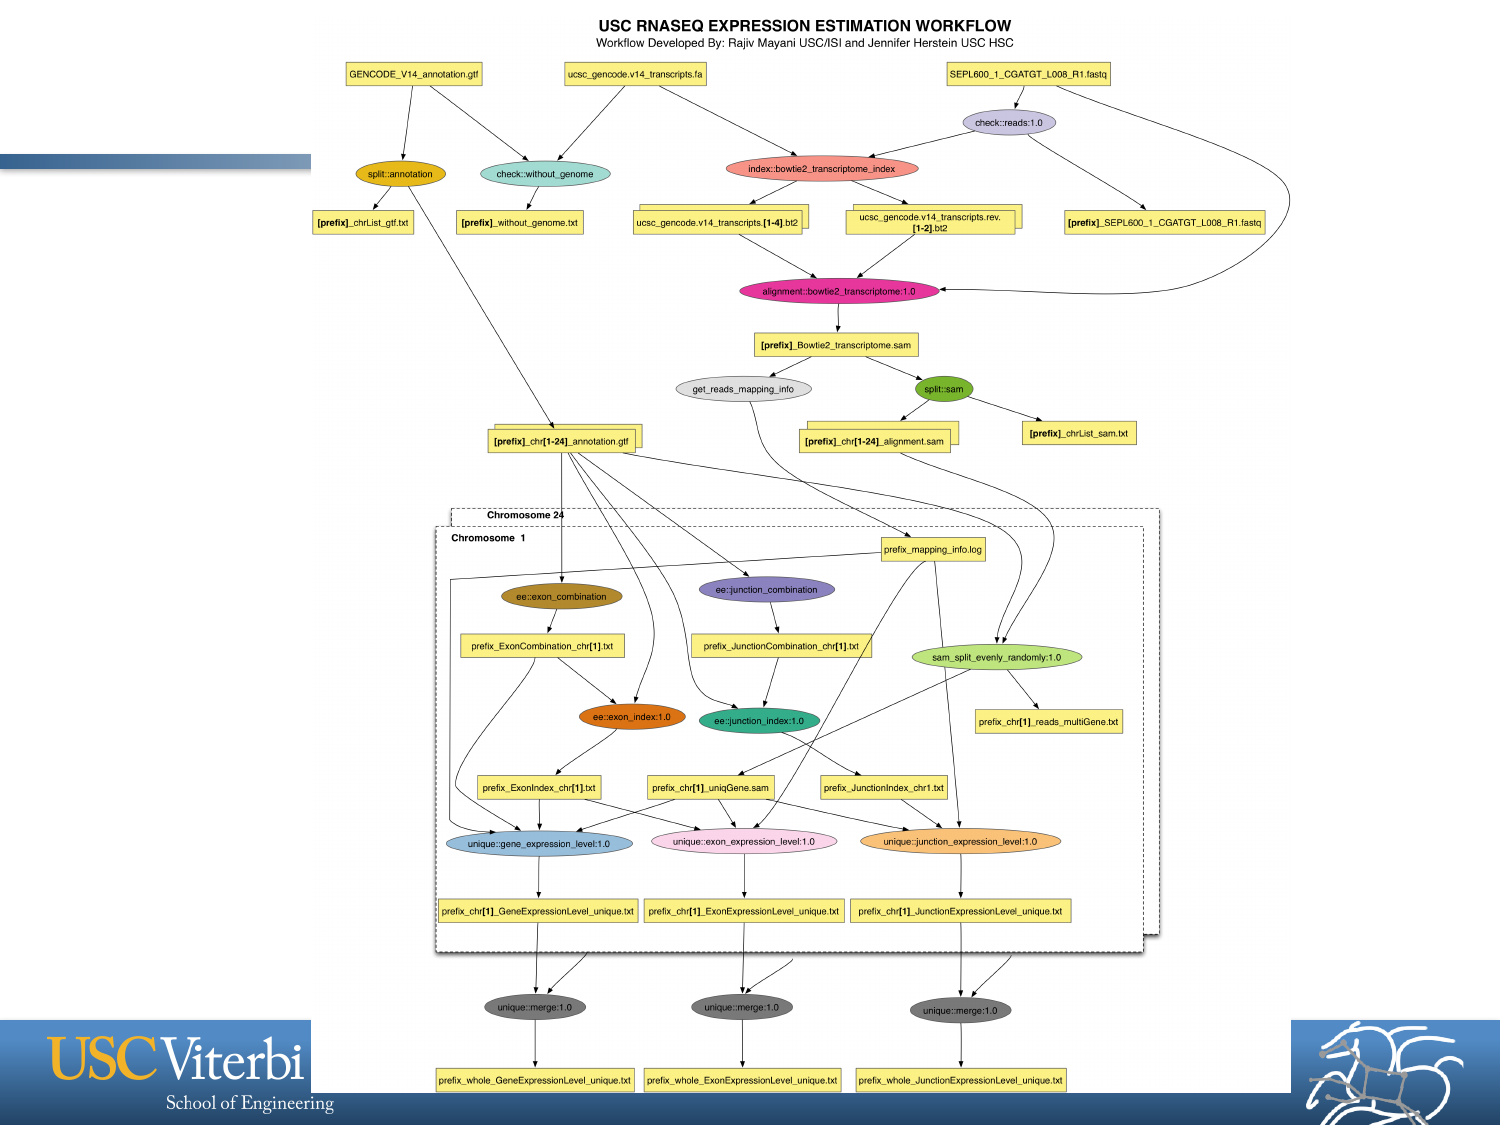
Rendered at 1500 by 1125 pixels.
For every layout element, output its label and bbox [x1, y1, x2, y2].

picture [1306, 1020, 1464, 1125]
picture [47, 16, 1291, 1114]
